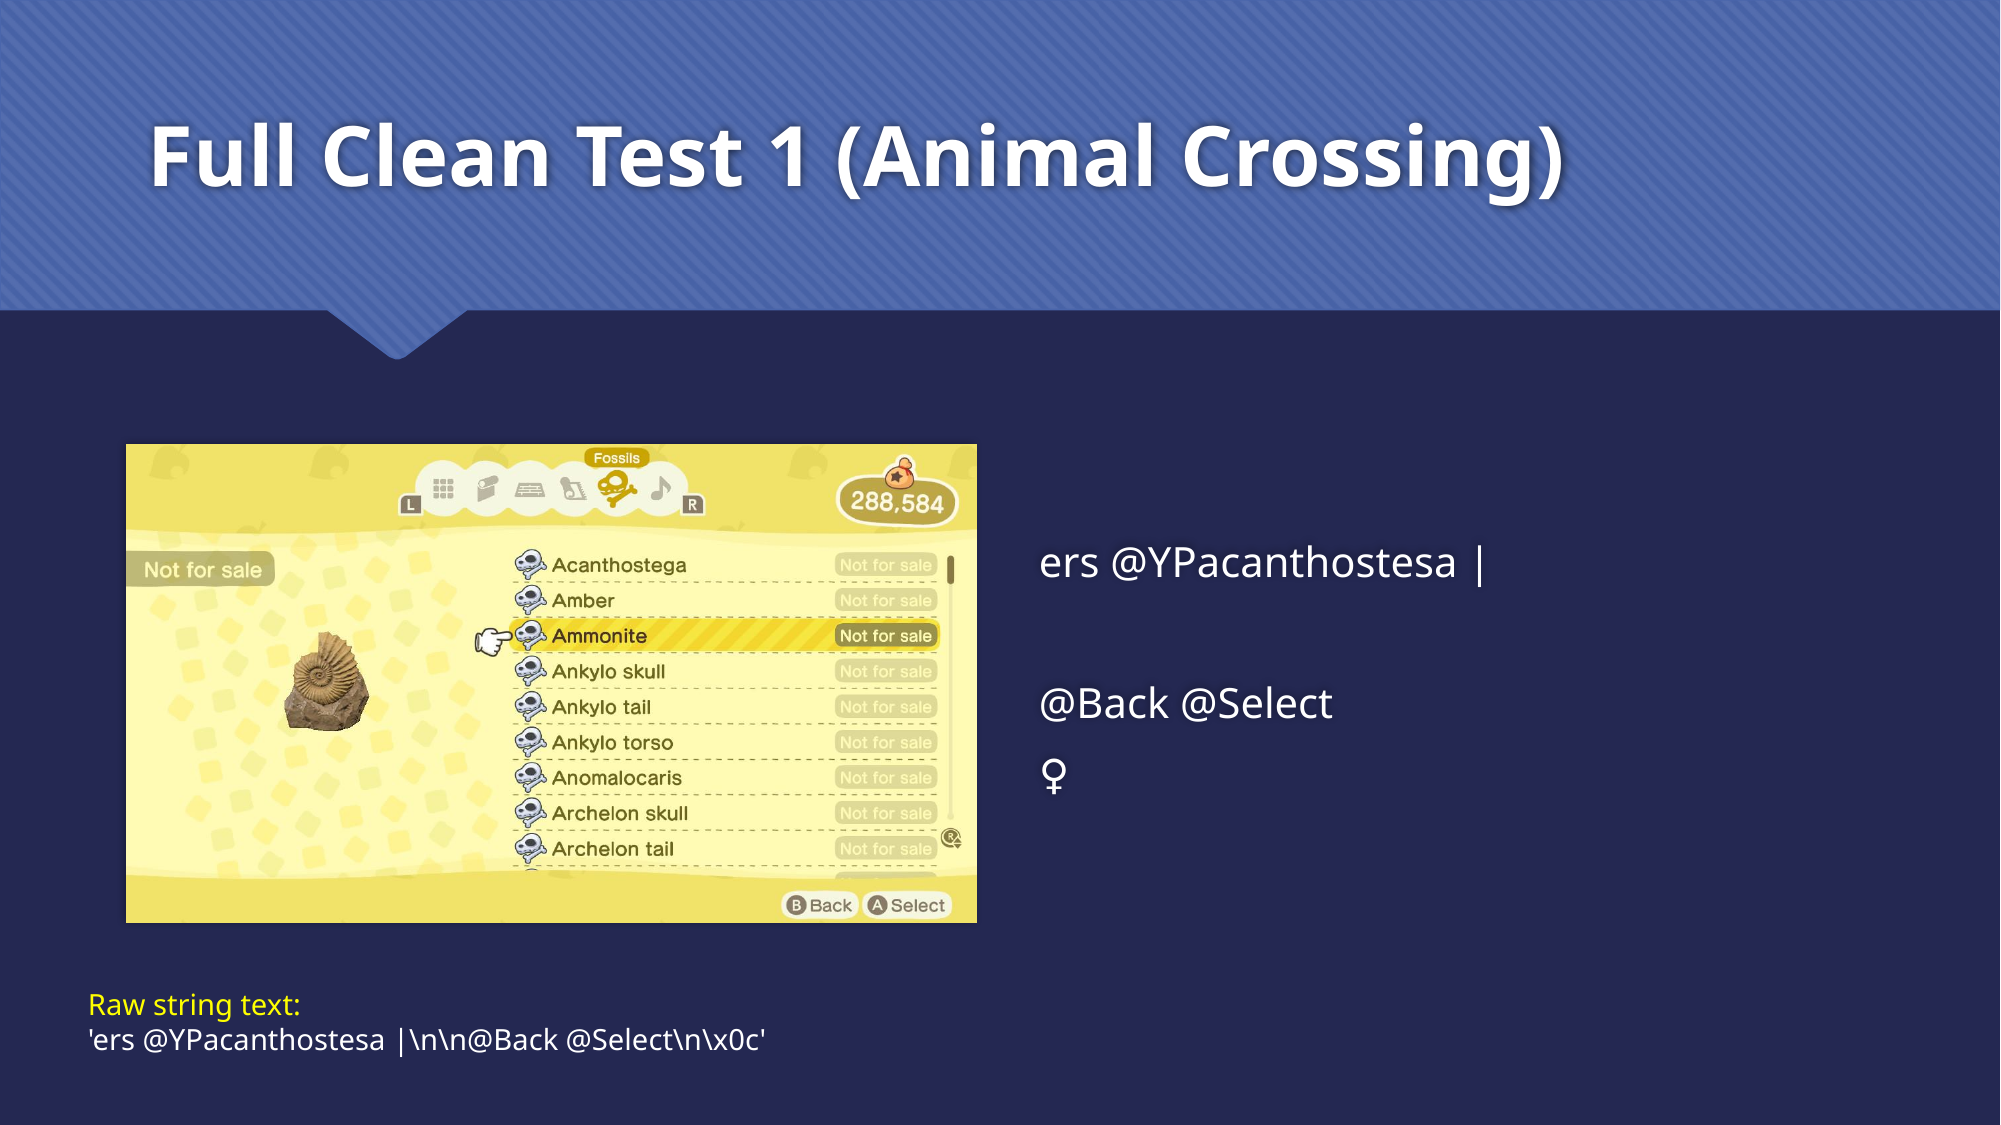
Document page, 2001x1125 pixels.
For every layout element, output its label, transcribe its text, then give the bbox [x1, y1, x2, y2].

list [125, 444, 977, 924]
title Full Clean Test 1 (Animal Crossing) [132, 73, 1868, 233]
text_box Raw string text: 'ers @YPacanthostesa |\n\n@Back @Select\n\x0c' [73, 979, 781, 1064]
list ers @YPacanthostesa | @Back @Select ♀ [1023, 298, 1976, 1035]
